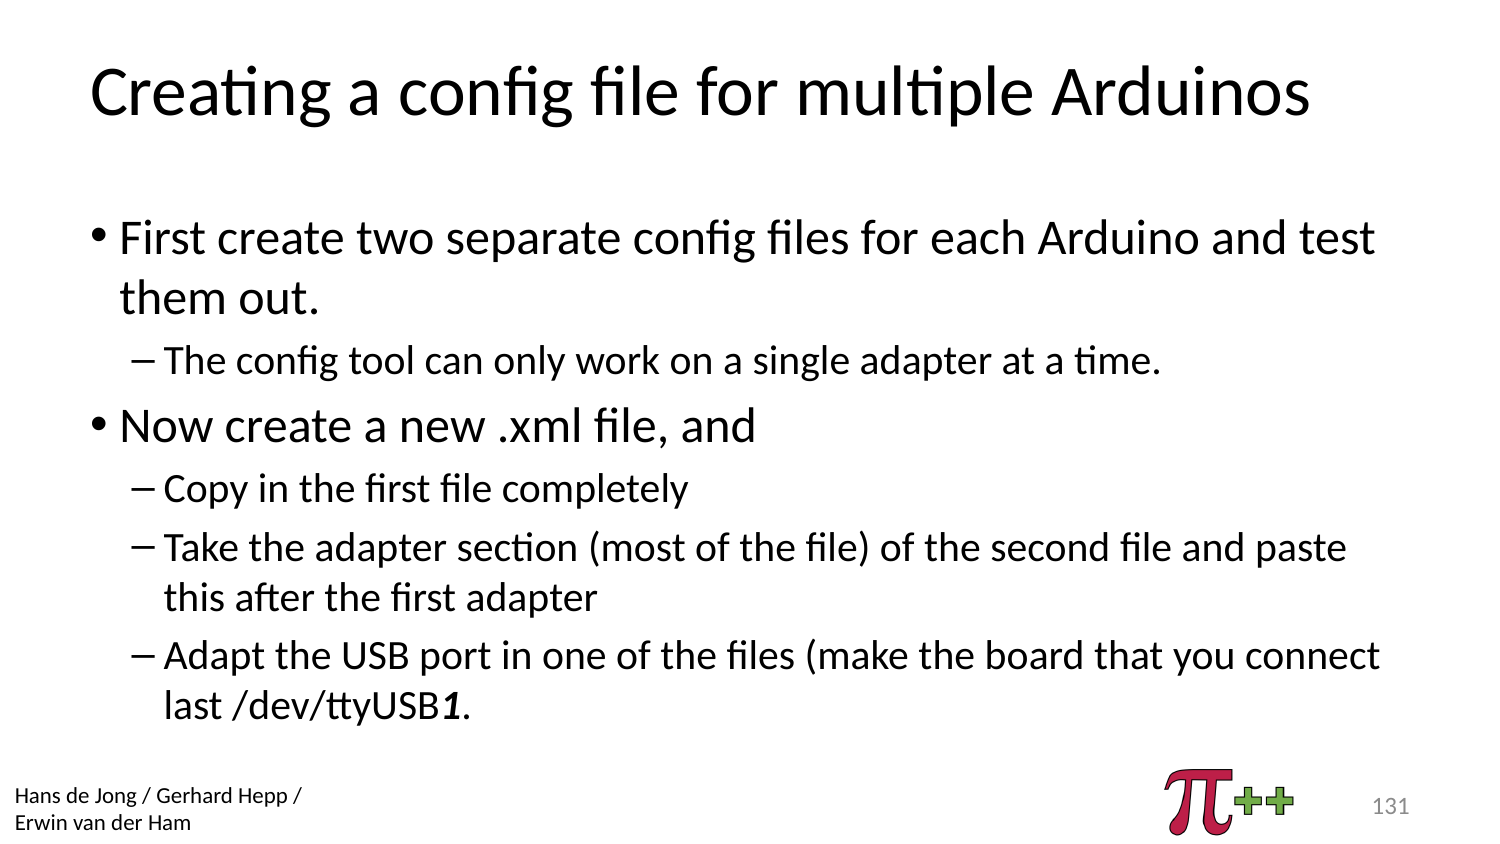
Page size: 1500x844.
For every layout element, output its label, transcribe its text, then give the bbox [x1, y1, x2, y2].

title Creating a config file for multiple Arduinos [75, 0, 1425, 175]
list First create two separate config files for each Arduino and test them out. The config tool can only work on a single adapter at a time. Now create a new .xml file, and Copy in the first file completely Take the adapter section (most of the file) of the second file and paste this after the first adapter Adapt the USB port in one of the files (make the board that you connect last /dev/ttyUSB1. [75, 196, 1425, 754]
picture [1163, 768, 1294, 836]
slide_number 131 [1340, 782, 1425, 827]
